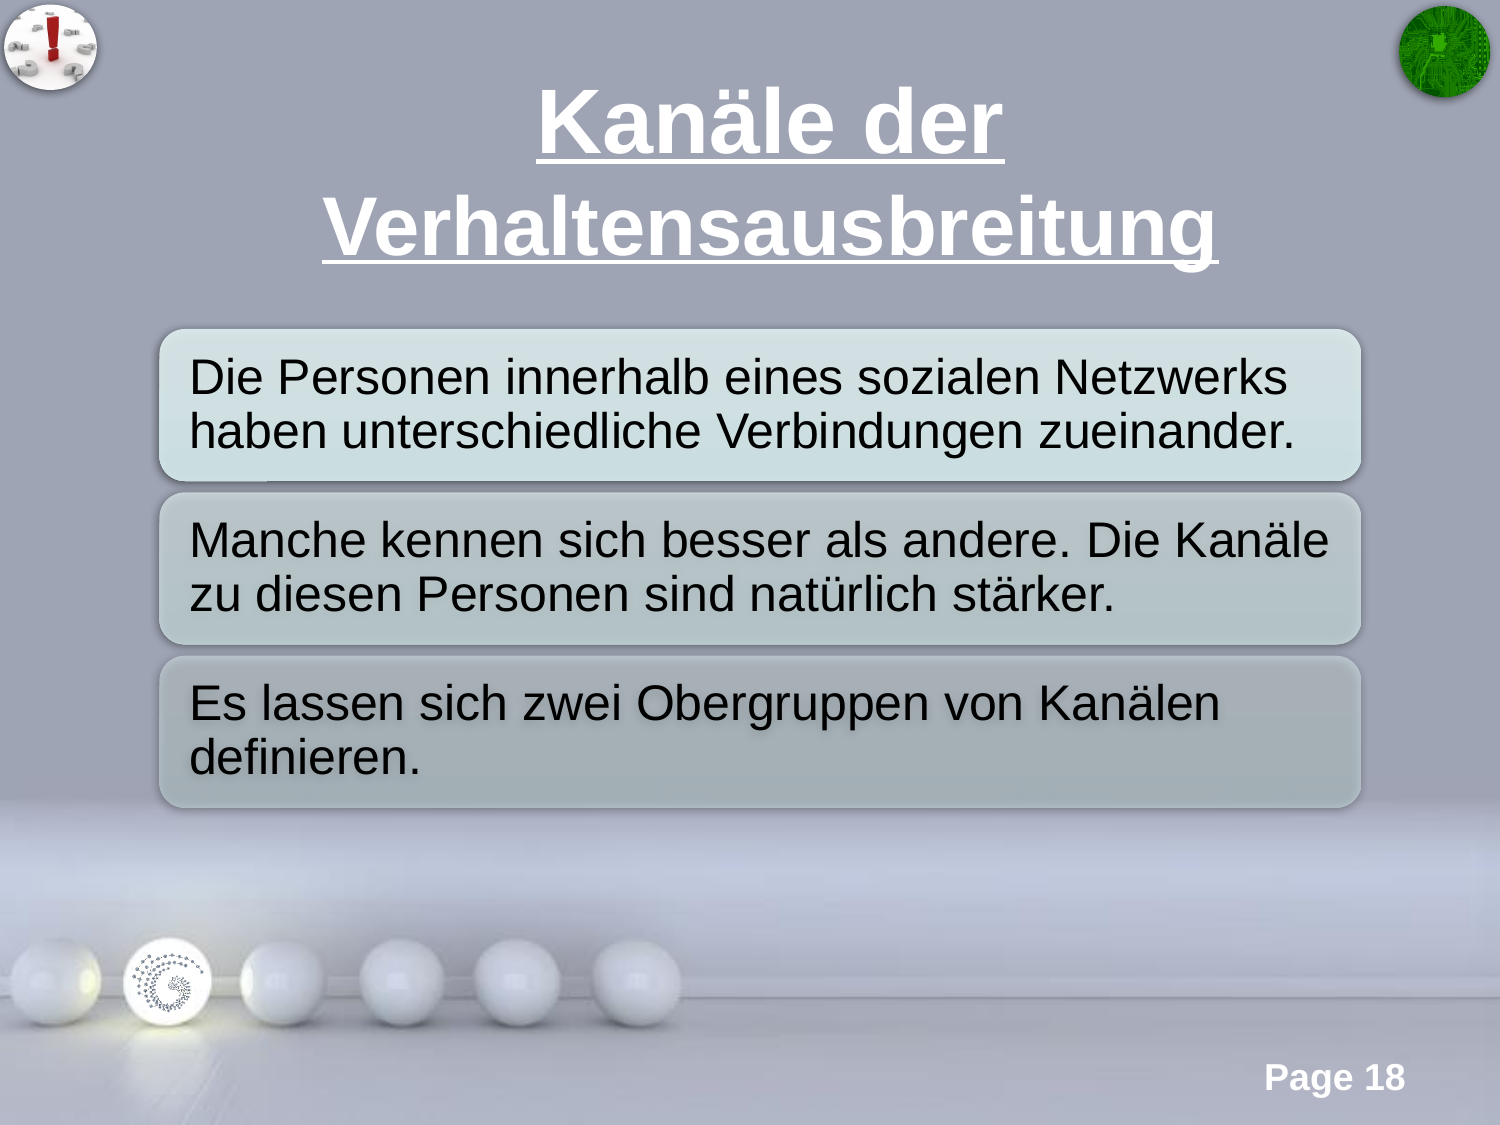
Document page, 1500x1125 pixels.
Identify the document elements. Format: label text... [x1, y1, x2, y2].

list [159, 302, 1362, 835]
text_box Kanäle der Verhaltensausbreitung [123, 54, 1418, 273]
text_box [1399, 6, 1491, 98]
text_box [4, 4, 97, 90]
picture [0, 0, 1500, 1125]
